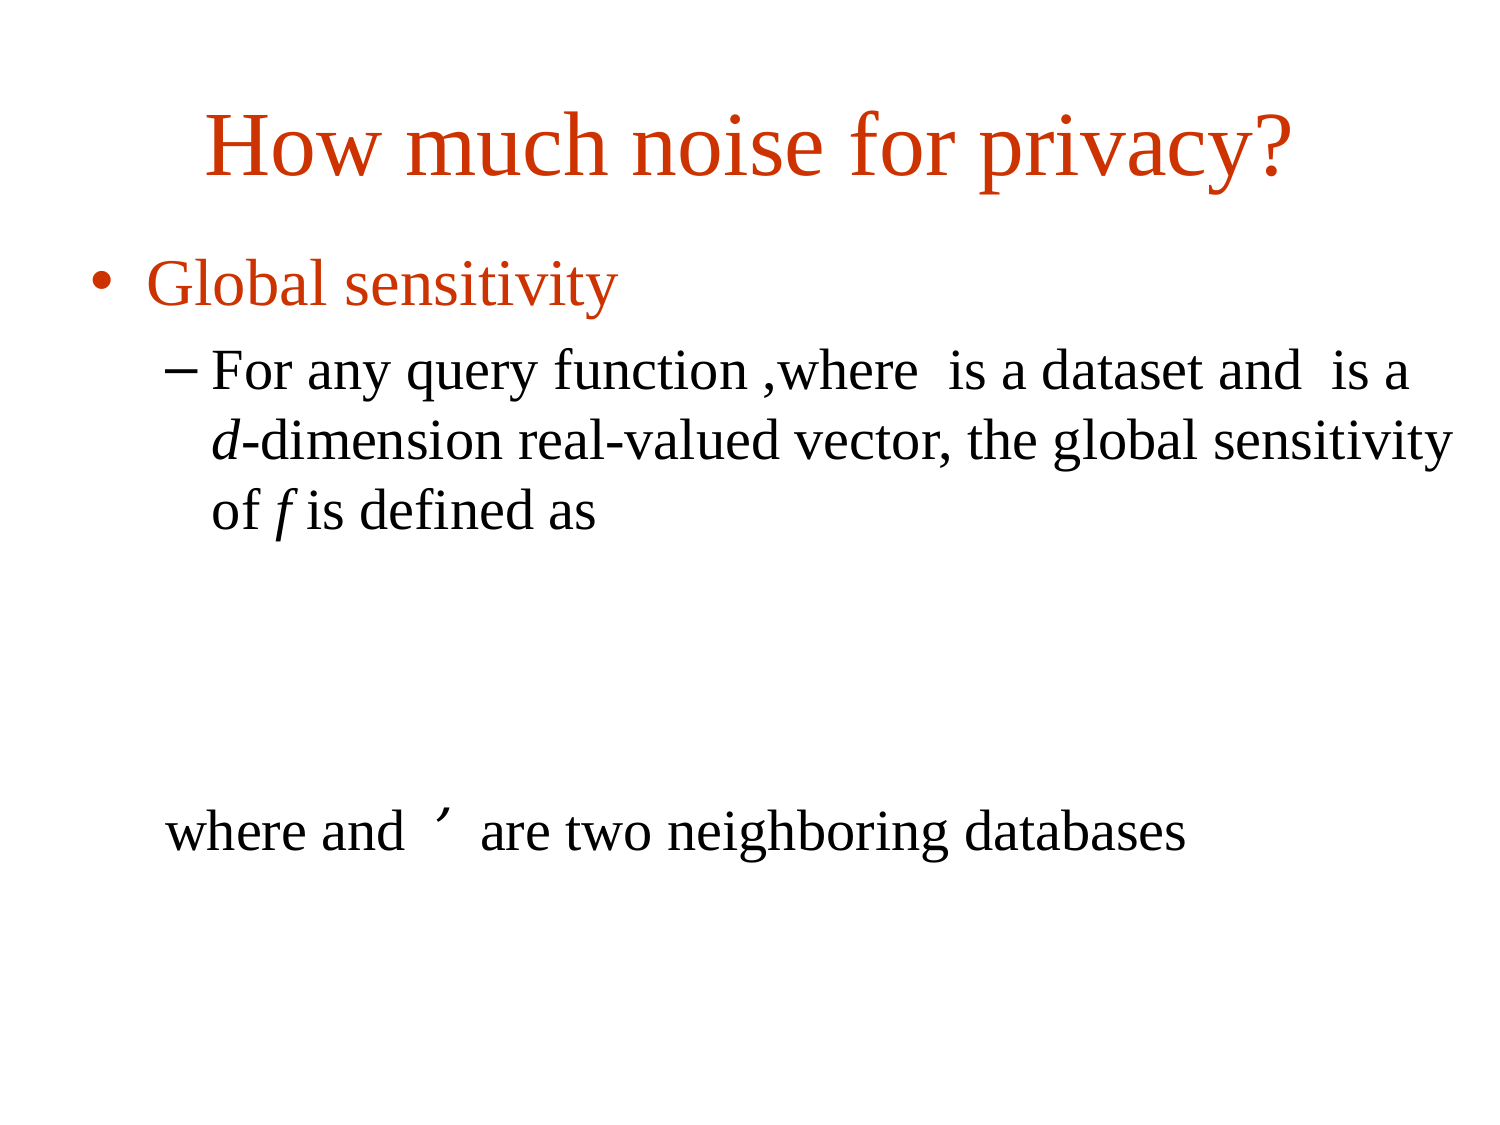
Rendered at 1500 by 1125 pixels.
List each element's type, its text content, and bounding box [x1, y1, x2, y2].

title How much noise for privacy? [75, 45, 1425, 233]
